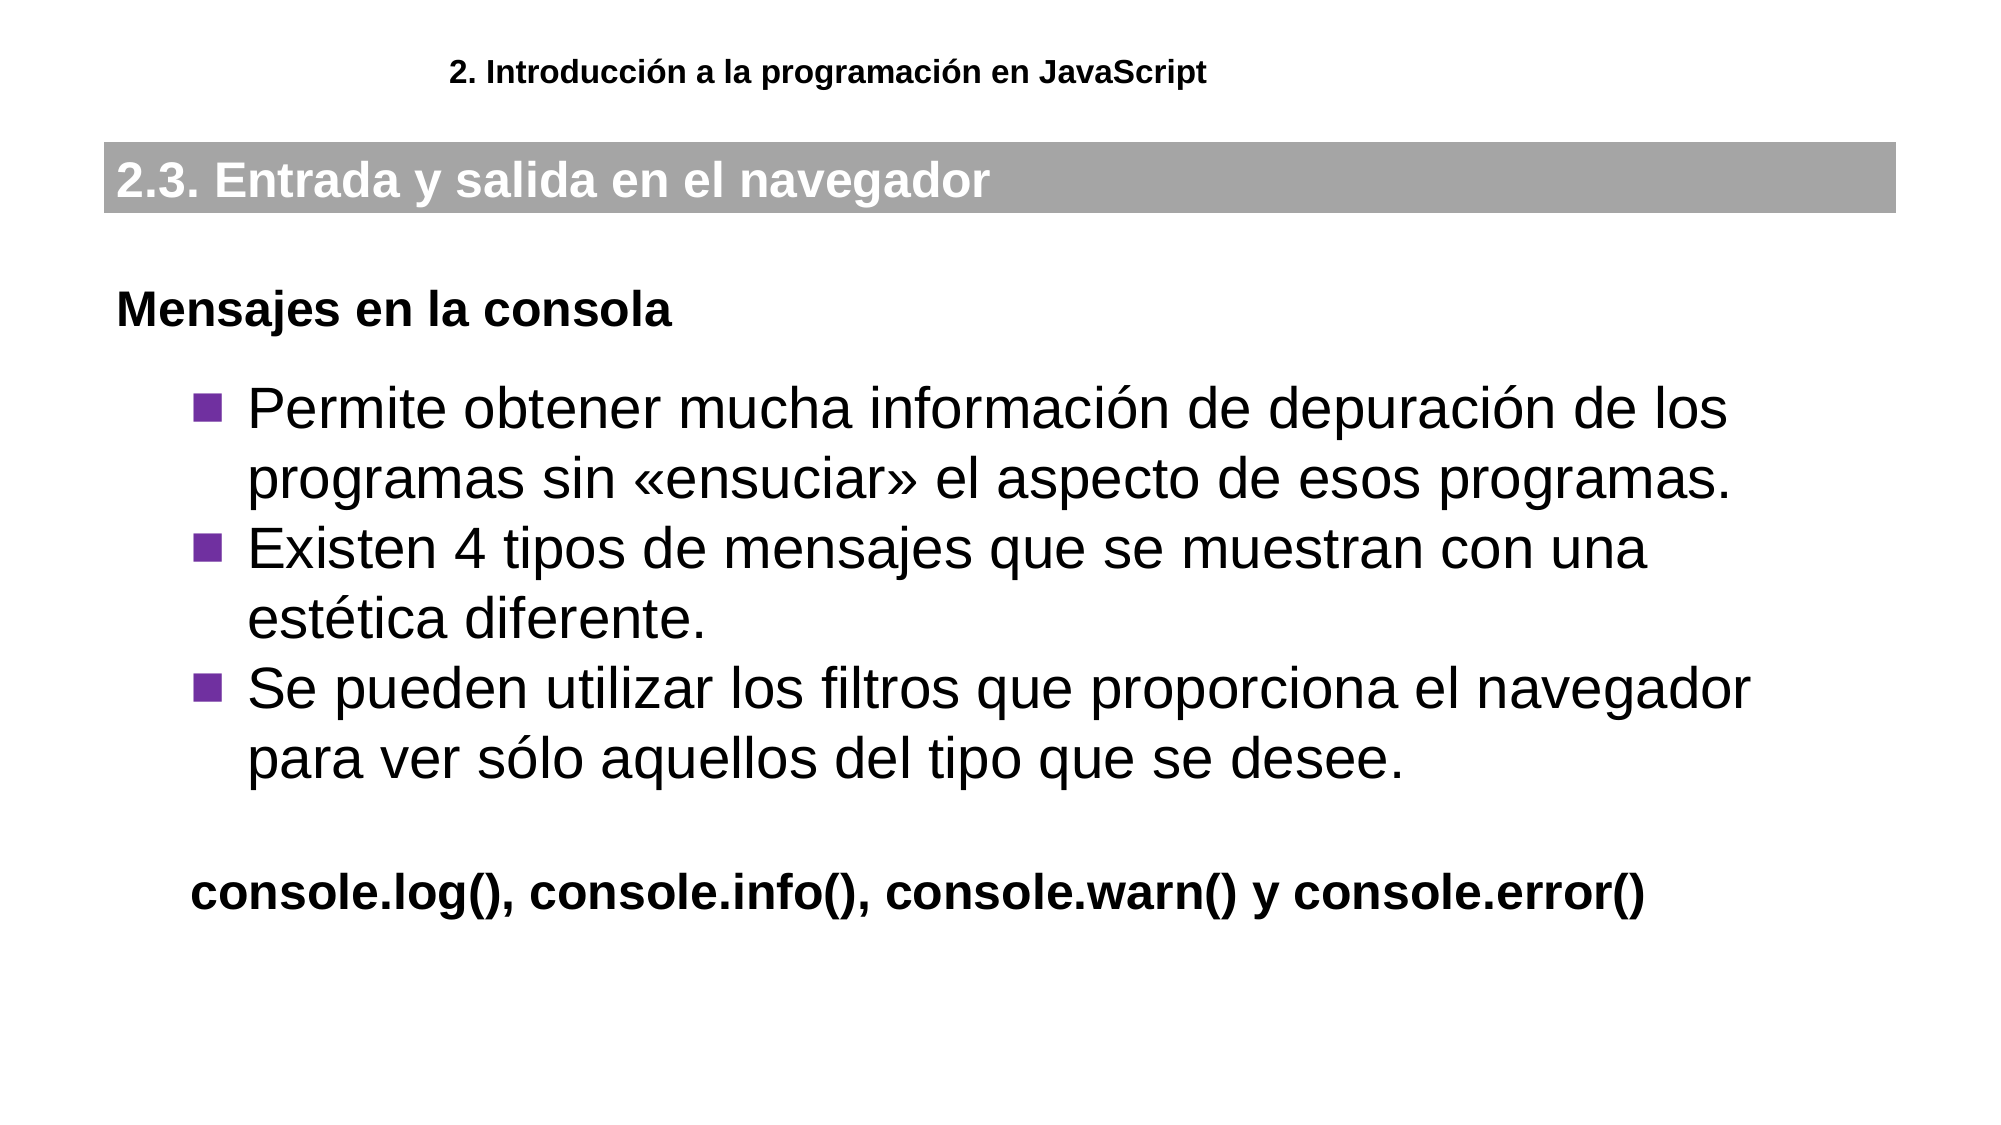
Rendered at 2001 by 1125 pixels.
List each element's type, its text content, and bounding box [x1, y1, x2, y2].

text_box 2.3. Entrada y salida en el navegador [101, 138, 1899, 216]
text_box 2. Introducción a la programación en JavaScript [434, 42, 1512, 98]
text_box Mensajes en la consola [101, 268, 1899, 346]
text_box Permite obtener mucha información de depuración de los programas sin «ensuciar» el aspecto de esos programas. Existen 4 tipos de mensajes que se muestran con una estética diferente. Se pueden utilizar los filtros que proporciona el navegador para ver sólo aquellos del tipo que se desee. console.log(), console.info(), console.warn() y console.error() [176, 362, 1821, 928]
